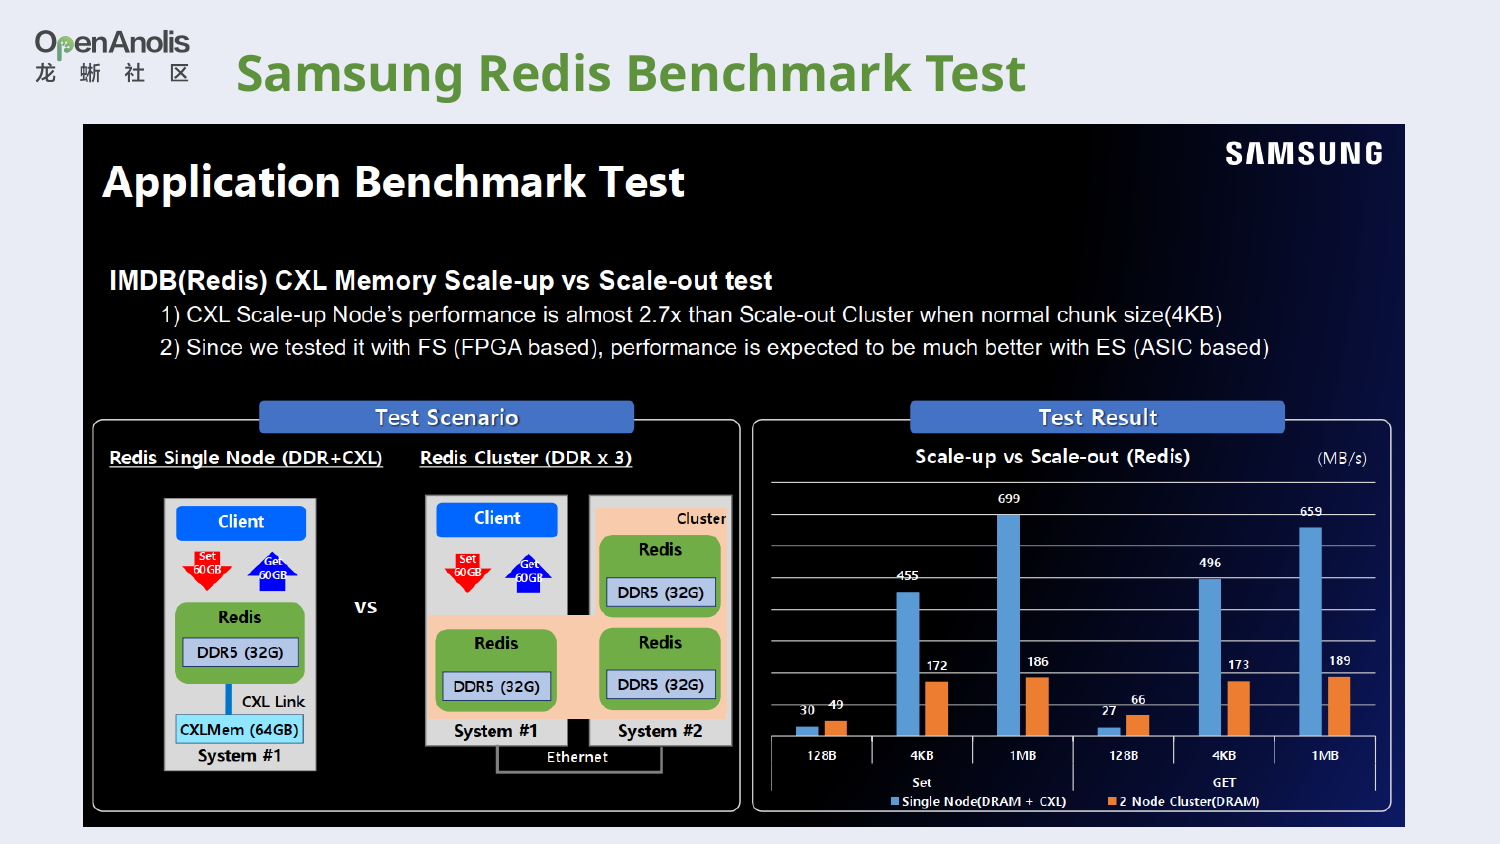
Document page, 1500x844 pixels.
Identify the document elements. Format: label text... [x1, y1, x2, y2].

picture [83, 124, 1405, 827]
text_box Samsung Redis Benchmark Test [221, 0, 1068, 109]
picture [34, 0, 191, 113]
